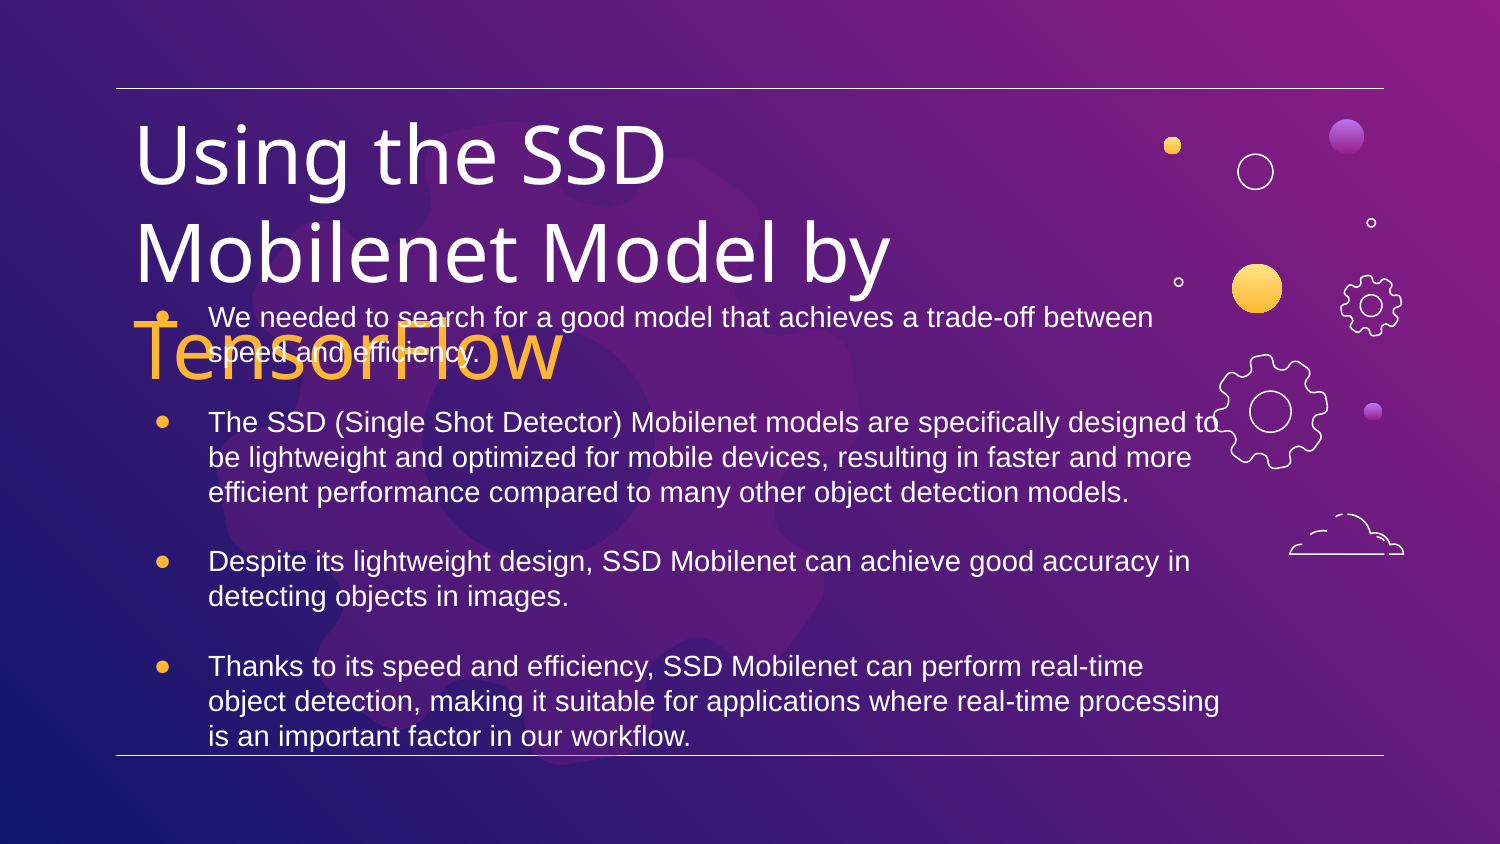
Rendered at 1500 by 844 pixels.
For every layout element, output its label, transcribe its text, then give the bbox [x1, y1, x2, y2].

list We needed to search for a good model that achieves a trade-off between speed and efficiency. The SSD (Single Shot Detector) Mobilenet models are specifically designed to be lightweight and optimized for mobile devices, resulting in faster and more efficient performance compared to many other object detection models. Despite its lightweight design, SSD Mobilenet can achieve good accuracy in detecting objects in images. Thanks to its speed and efficiency, SSD Mobilenet can perform real-time object detection, making it suitable for applications where real-time processing is an important factor in our workflow. [118, 283, 1247, 696]
text_box [1213, 354, 1328, 469]
text_box [1340, 275, 1402, 336]
title Using the SSD Mobilenet Model by TensorFlow [118, 88, 957, 218]
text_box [1289, 513, 1405, 555]
text_box [338, 696, 439, 730]
text_box [515, 696, 652, 765]
text_box [1163, 136, 1182, 155]
text_box [1329, 119, 1365, 155]
text_box [1232, 263, 1282, 313]
text_box [257, 218, 761, 283]
text_box [1364, 402, 1383, 421]
